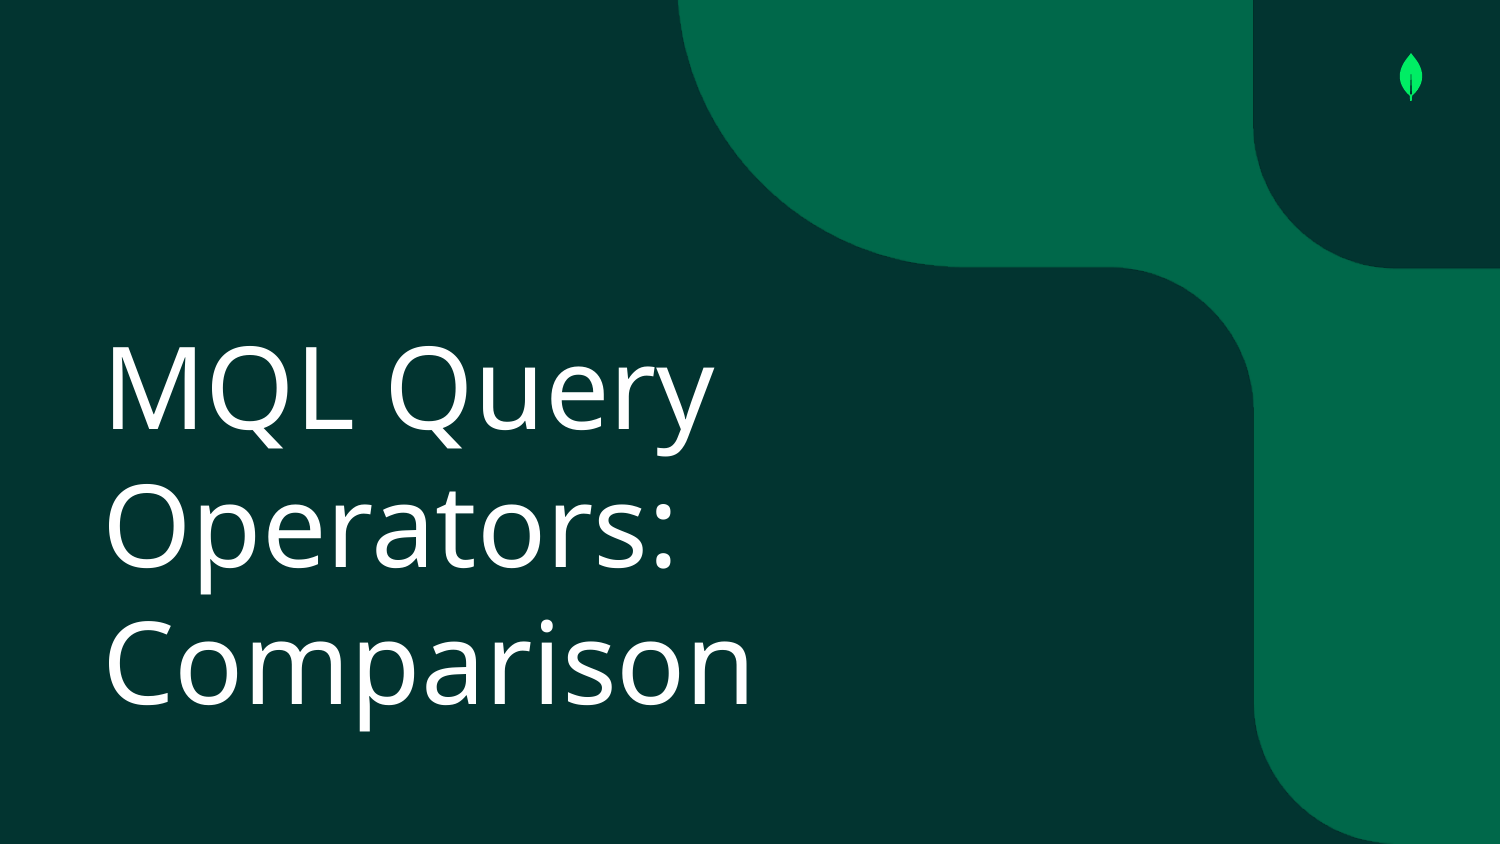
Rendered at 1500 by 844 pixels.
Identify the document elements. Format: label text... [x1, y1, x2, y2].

picture [677, 0, 1500, 844]
title MQL Query Operators: Comparison [101, 292, 1038, 728]
